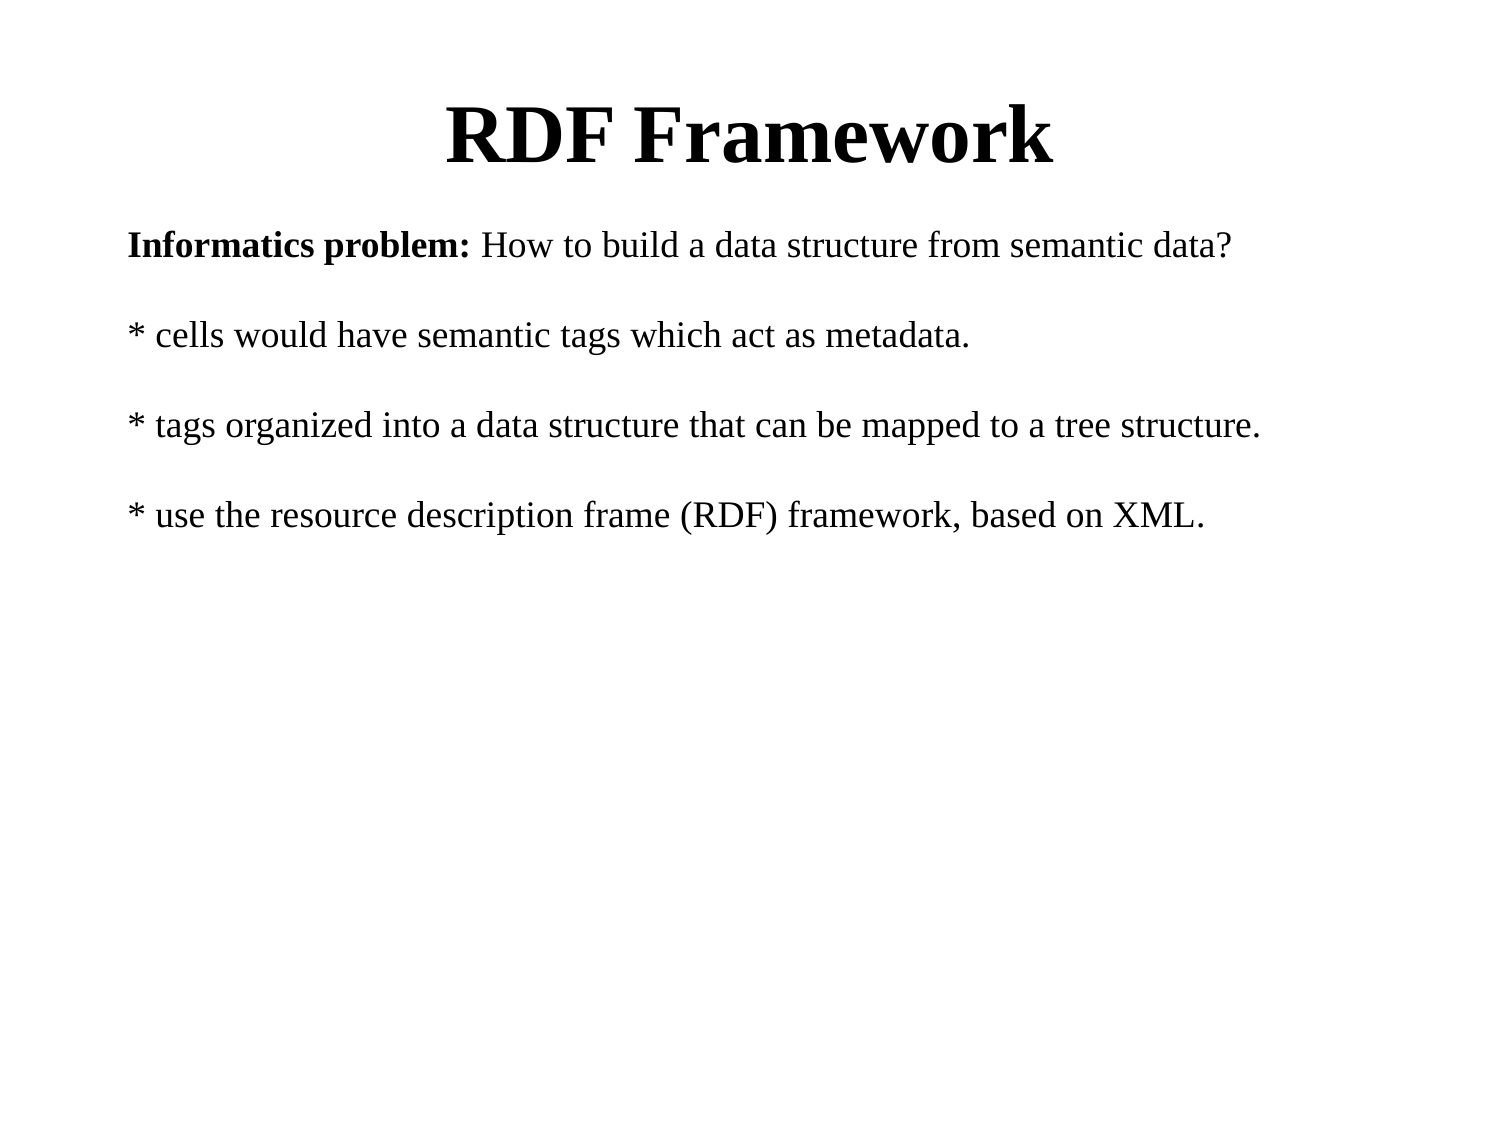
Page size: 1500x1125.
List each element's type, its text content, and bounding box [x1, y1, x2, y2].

text_box Informatics problem: How to build a data structure from semantic data? * cells would have semantic tags which act as metadata. * tags organized into a data structure that can be mapped to a tree structure. * use the resource description frame (RDF) framework, based on XML. [112, 212, 1388, 588]
title RDF Framework [75, 45, 1425, 213]
